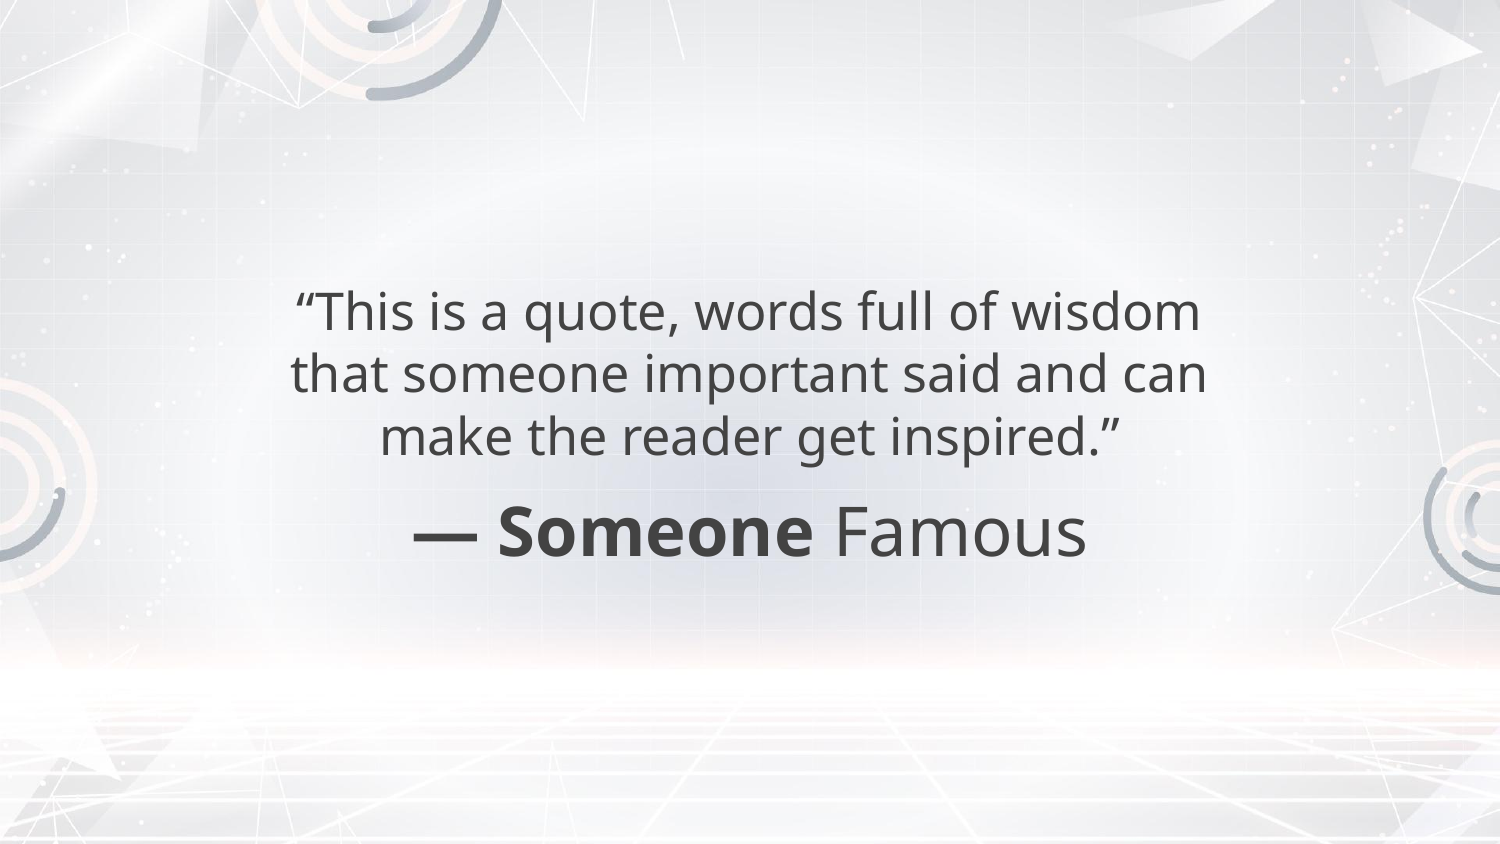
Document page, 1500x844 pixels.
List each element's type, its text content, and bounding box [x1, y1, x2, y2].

title — Someone Famous [239, 481, 1261, 560]
subtitle “This is a quote, words full of wisdom that someone important said and can make the reader get inspired.” [239, 248, 1261, 481]
picture [0, 0, 1500, 844]
